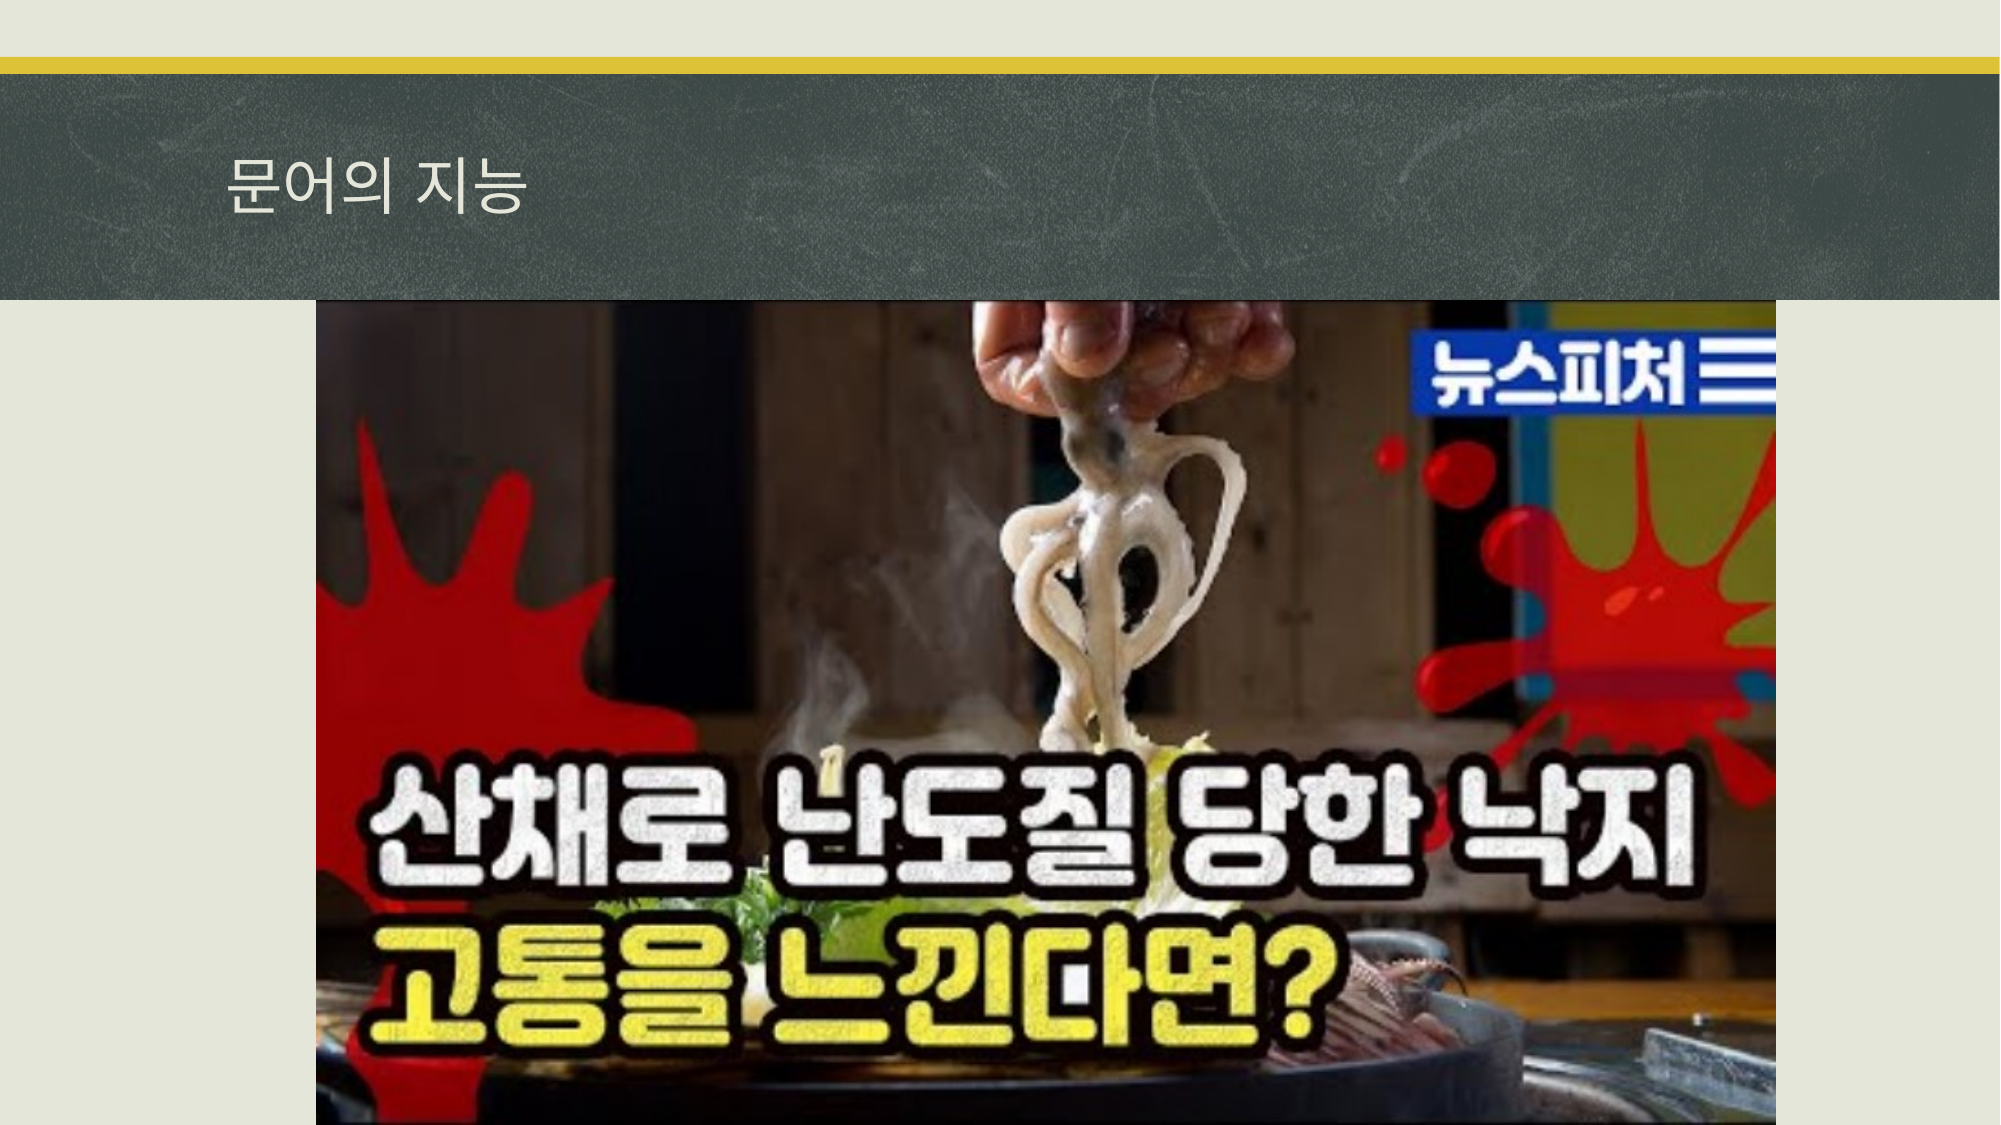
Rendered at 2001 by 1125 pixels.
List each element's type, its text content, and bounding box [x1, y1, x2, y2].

title 문어의 지능 [210, 76, 1790, 300]
picture [0, 74, 2000, 300]
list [315, 299, 1776, 1125]
